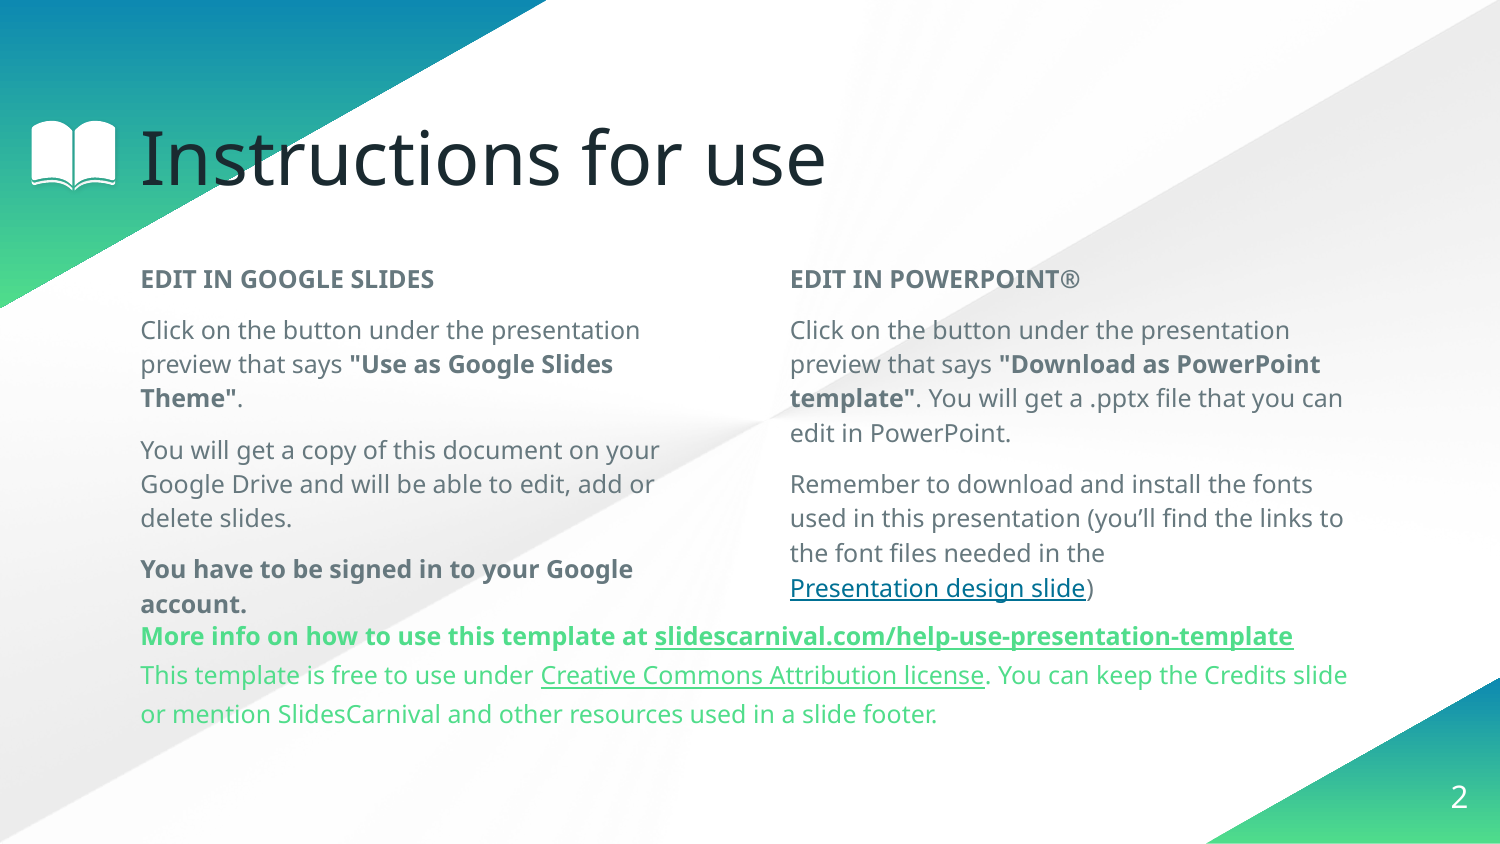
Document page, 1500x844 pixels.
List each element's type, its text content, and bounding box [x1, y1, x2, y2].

list More info on how to use this template at slidescarnival.com/help-use-presentation-template This template is free to use under Creative Commons Attribution license. You can keep the Credits slide or mention SlidesCarnival and other resources used in a slide footer. [140, 615, 1360, 724]
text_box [31, 120, 116, 191]
title Instructions for use [140, 137, 1361, 203]
list EDIT IN GOOGLE SLIDES Click on the button under the presentation preview that says "Use as Google Slides Theme". You will get a copy of this document on your Google Drive and will be able to edit, add or delete slides. You have to be signed in to your Google account. [140, 258, 711, 559]
slide_number ‹#› [1378, 766, 1469, 832]
list EDIT IN POWERPOINT® Click on the button under the presentation preview that says "Download as PowerPoint template". You will get a .pptx file that you can edit in PowerPoint. Remember to download and install the fonts used in this presentation (you’ll find the links to the font files needed in the Presentation design slide) [789, 258, 1360, 559]
title 100% [0, 0, 1500, 844]
